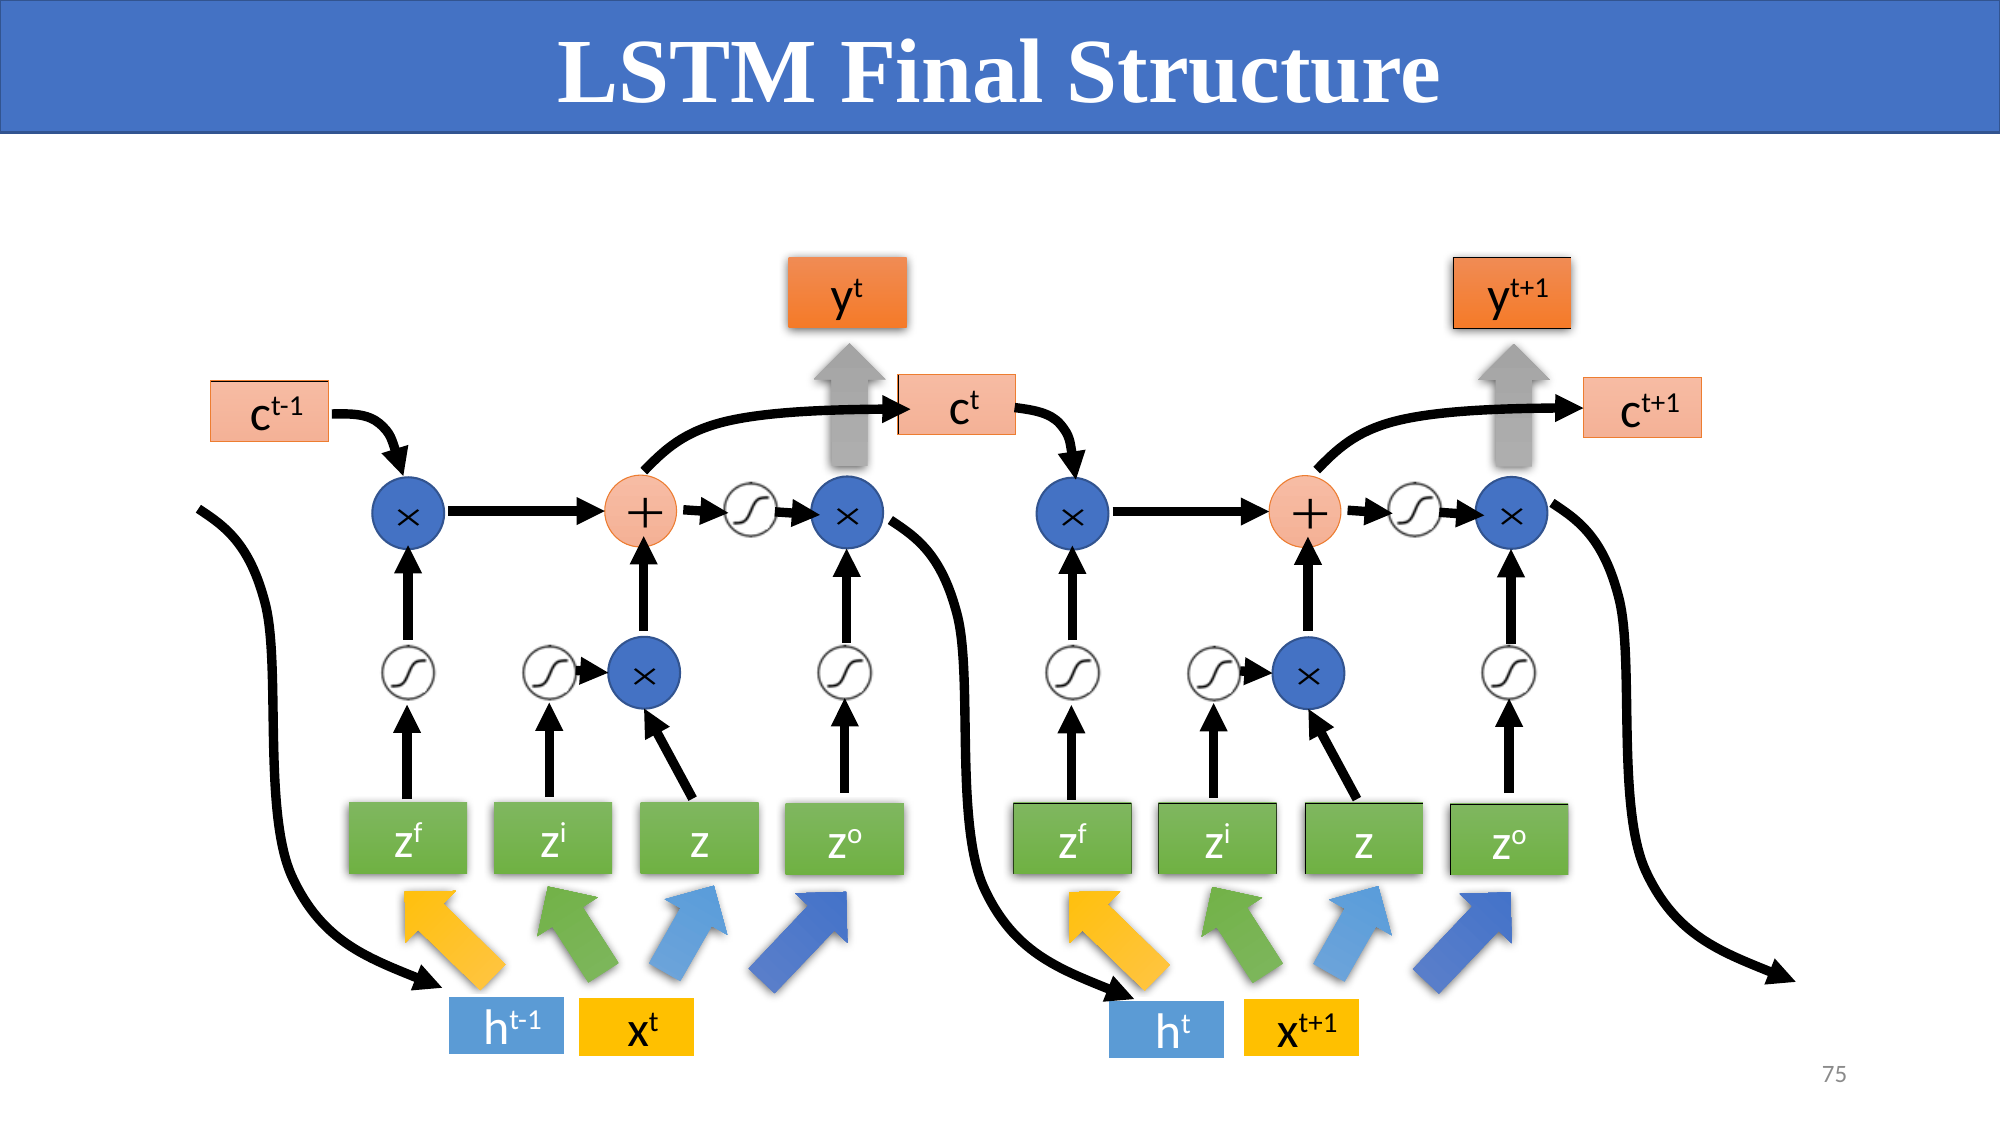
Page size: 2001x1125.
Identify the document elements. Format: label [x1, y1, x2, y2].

text_box [1450, 803, 1569, 875]
text_box [202, 373, 406, 476]
text_box [1201, 887, 1283, 983]
picture [1383, 479, 1445, 541]
picture [1183, 643, 1244, 705]
text_box [1412, 892, 1512, 994]
text_box [774, 476, 884, 644]
picture [1041, 642, 1103, 704]
text_box [1313, 886, 1392, 982]
text_box [1158, 802, 1277, 874]
slide_number [1412, 1042, 1863, 1103]
text_box [1112, 475, 1341, 632]
text_box [575, 636, 693, 799]
picture [376, 642, 438, 704]
text_box [448, 475, 677, 631]
text_box [494, 802, 613, 874]
picture [719, 479, 781, 541]
text_box [1551, 501, 1796, 984]
text_box [785, 803, 904, 875]
picture [813, 642, 875, 704]
picture [518, 642, 580, 704]
text_box [1315, 343, 1725, 471]
text_box [772, 254, 922, 330]
text_box [683, 509, 729, 513]
text_box [1347, 510, 1393, 514]
text_box [1439, 476, 1548, 644]
text_box [748, 891, 848, 994]
text_box [537, 886, 619, 983]
text_box [640, 802, 759, 874]
text_box [0, 0, 2000, 134]
picture [1477, 642, 1539, 704]
text_box [372, 477, 445, 640]
text_box [889, 519, 1382, 1068]
text_box [643, 343, 1109, 641]
text_box [197, 507, 718, 1065]
text_box [649, 885, 728, 982]
text_box [1304, 802, 1423, 874]
text_box [1443, 255, 1593, 331]
text_box [1240, 637, 1357, 800]
